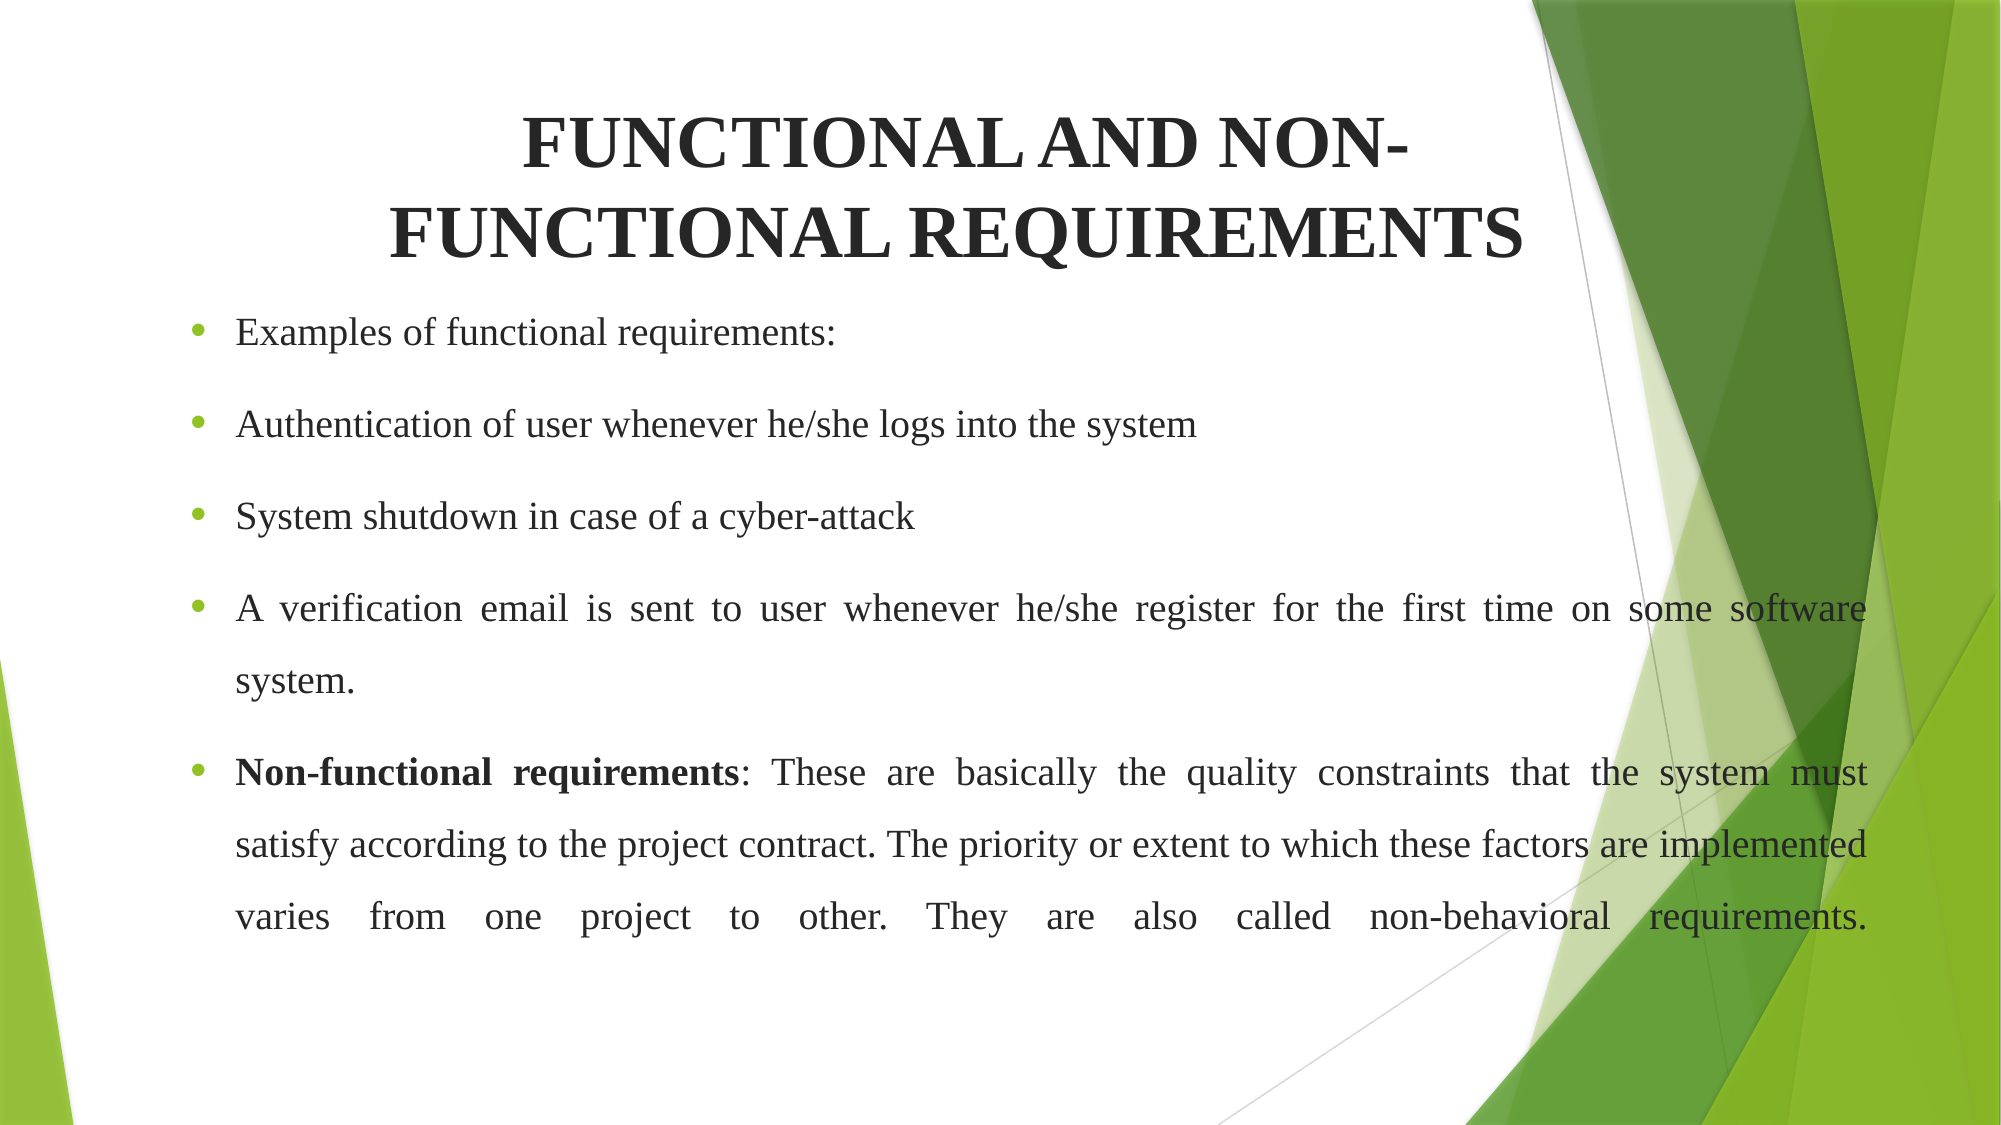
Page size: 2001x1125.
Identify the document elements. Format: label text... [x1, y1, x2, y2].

text_box FUNCTIONAL AND NON-FUNCTIONAL REQUIREMENTS [242, 85, 1673, 275]
text_box Examples of functional requirements: Authentication of user whenever he/she logs into the system System shutdown in case of a cyber-attack A verification email is sent to user whenever he/she register for the first time on some software system. Non-functional requirements: These are basically the quality constraints that the system must satisfy according to the project contract. The priority or extent to which these factors are implemented varies from one project to other. They are also called non-behavioral requirements. [175, 274, 1884, 1021]
